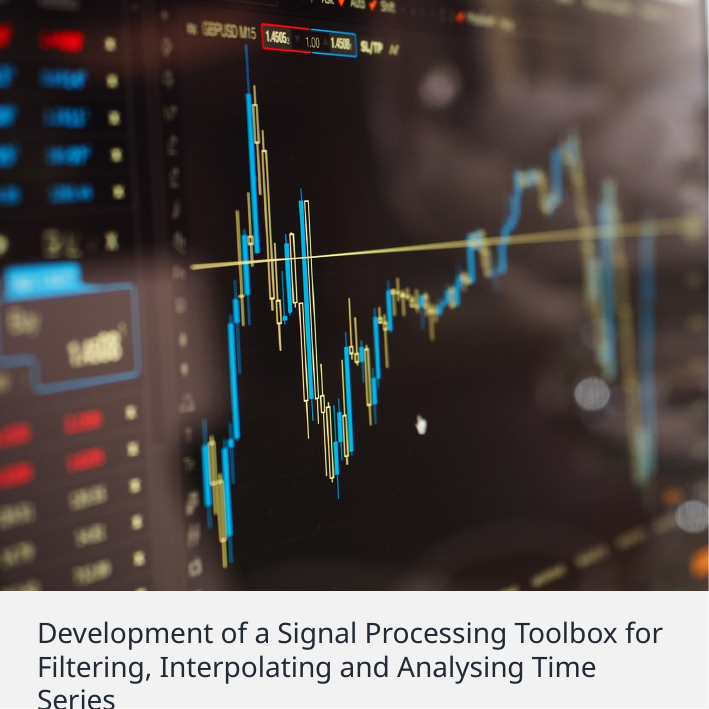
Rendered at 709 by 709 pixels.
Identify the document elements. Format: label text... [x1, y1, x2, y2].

picture [0, 0, 709, 591]
text_box Development of a Signal Processing Toolbox for Filtering, Interpolating and Analysing Time Series [22, 607, 687, 709]
text_box [0, 591, 709, 709]
